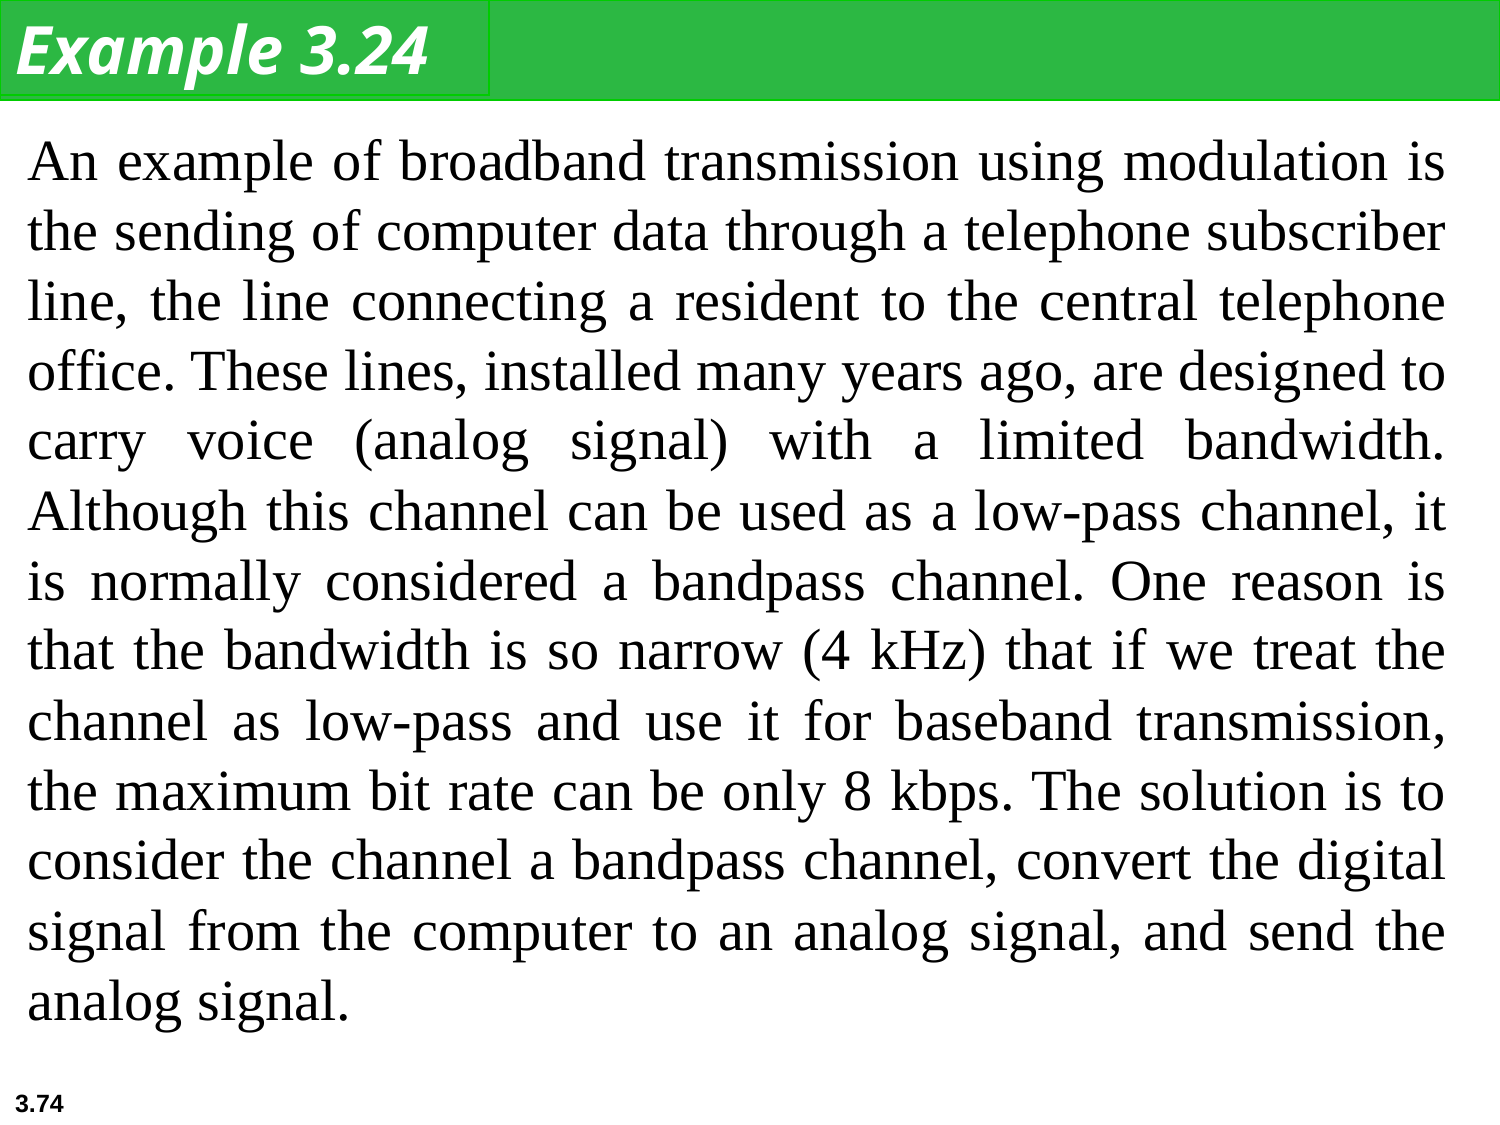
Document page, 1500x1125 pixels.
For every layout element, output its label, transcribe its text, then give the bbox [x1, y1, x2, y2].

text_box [0, 0, 1500, 101]
text_box 3.74 [0, 1049, 313, 1125]
text_box An example of broadband transmission using modulation is the sending of computer data through a telephone subscriber line, the line connecting a resident to the central telephone office. These lines, installed many years ago, are designed to carry voice (analog signal) with a limited bandwidth. Although this channel can be used as a low-pass channel, it is normally considered a bandpass channel. One reason is that the bandwidth is so narrow (4 kHz) that if we treat the channel as low-pass and use it for baseband transmission, the maximum bit rate can be only 8 kbps. The solution is to consider the channel a bandpass channel, convert the digital signal from the computer to an analog signal, and send the analog signal. [12, 114, 1463, 1040]
